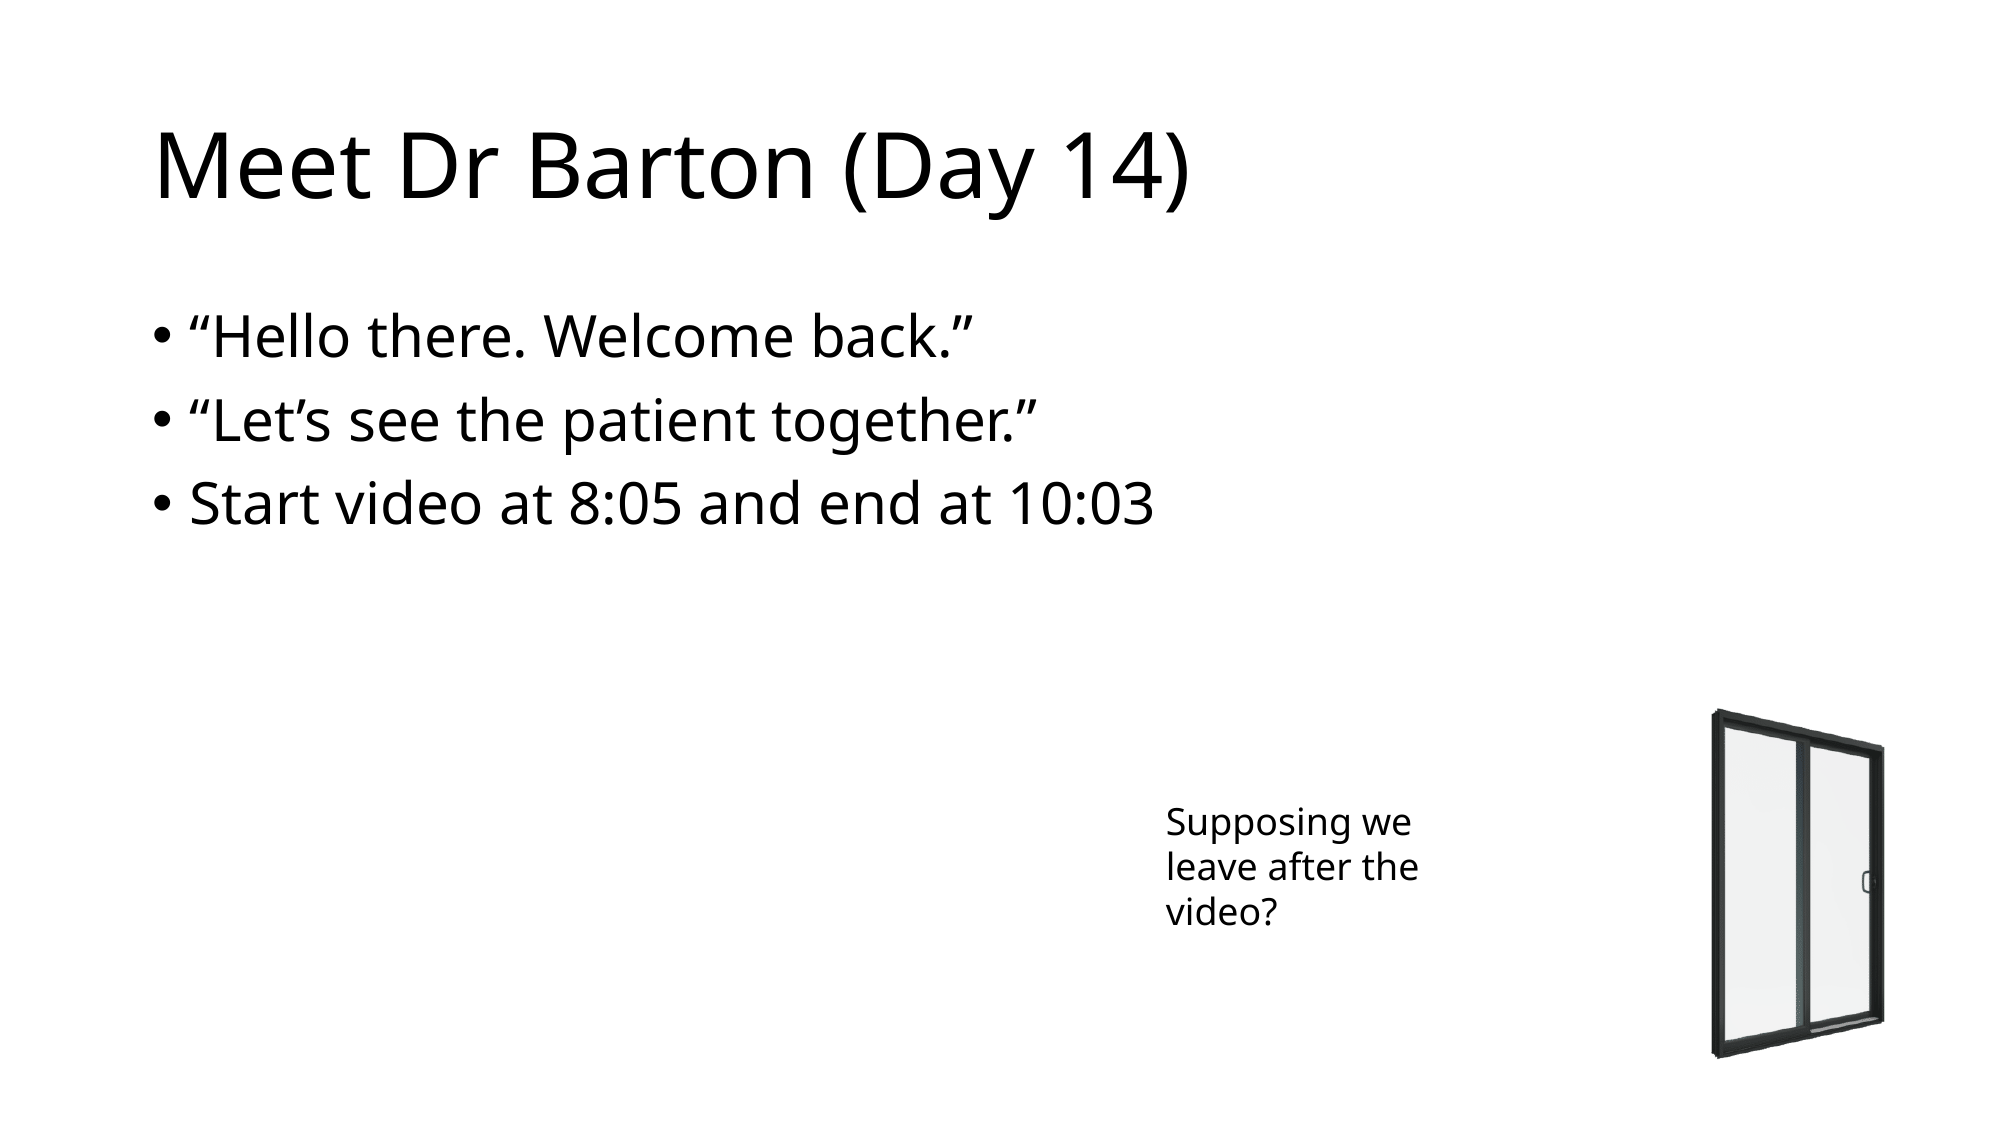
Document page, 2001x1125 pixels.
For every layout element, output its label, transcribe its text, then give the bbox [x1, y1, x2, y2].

list “Hello there. Welcome back.” “Let’s see the patient together.” Start video at 8:05 and end at 10:03 [137, 299, 1863, 1014]
text_box Supposing we leave after the video? [1151, 790, 1488, 941]
picture [1601, 686, 2000, 1087]
title Meet Dr Barton (Day 14) [137, 59, 1863, 278]
